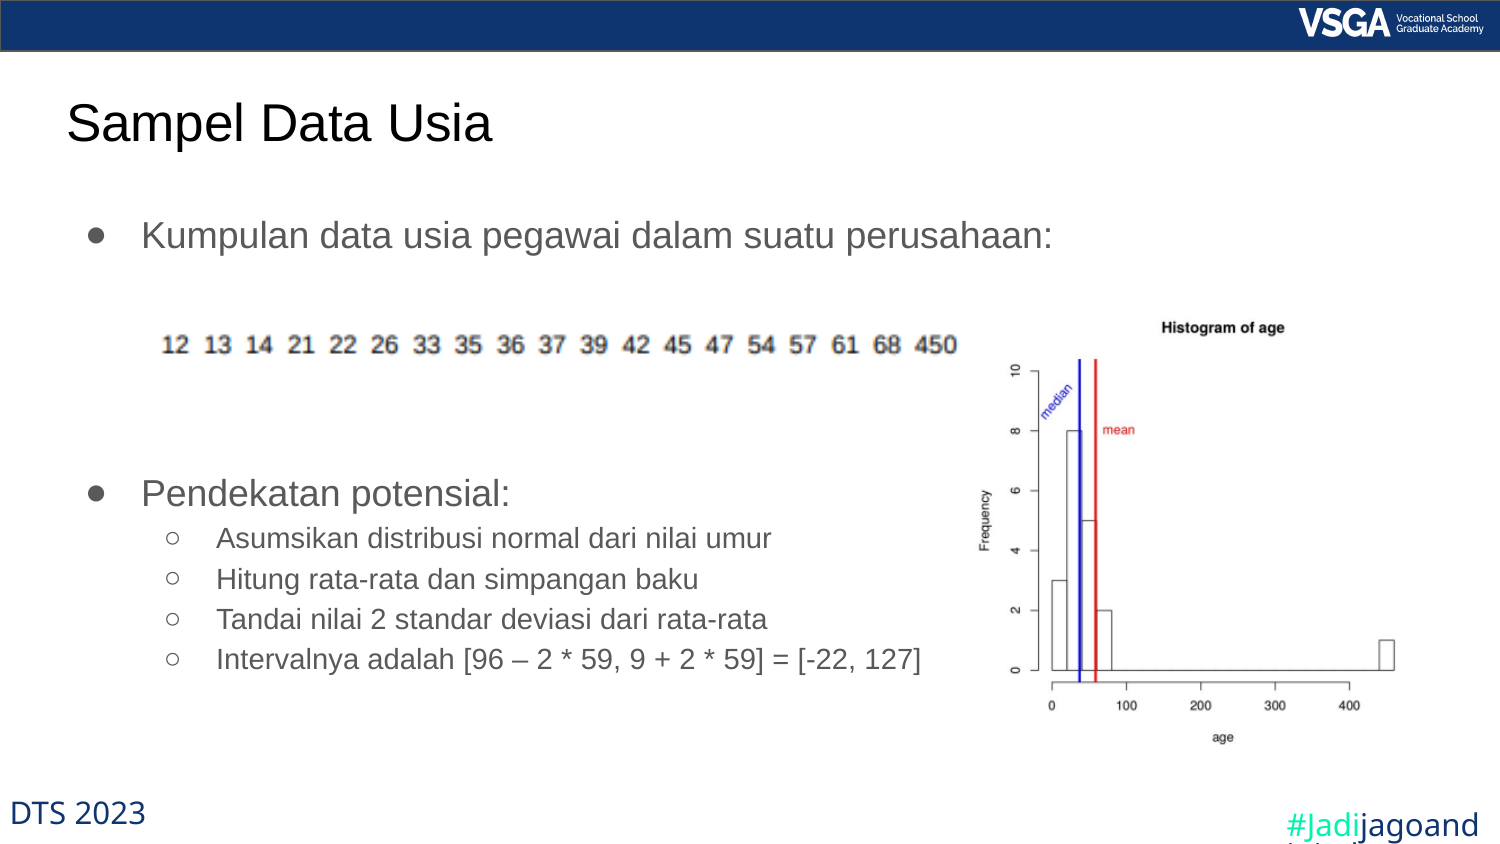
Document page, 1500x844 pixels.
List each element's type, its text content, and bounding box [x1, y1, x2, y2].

list Kumpulan data usia pegawai dalam suatu perusahaan: Pendekatan potensial: Asumsikan distribusi normal dari nilai umur Hitung rata-rata dan simpangan baku Tandai nilai 2 standar deviasi dari rata-rata Intervalnya adalah [96 – 2 * 59, 9 + 2 * 59] = [-22, 127] [51, 189, 1449, 750]
picture [1284, 0, 1498, 79]
picture [141, 305, 1412, 750]
title Sampel Data Usia [51, 72, 1449, 167]
